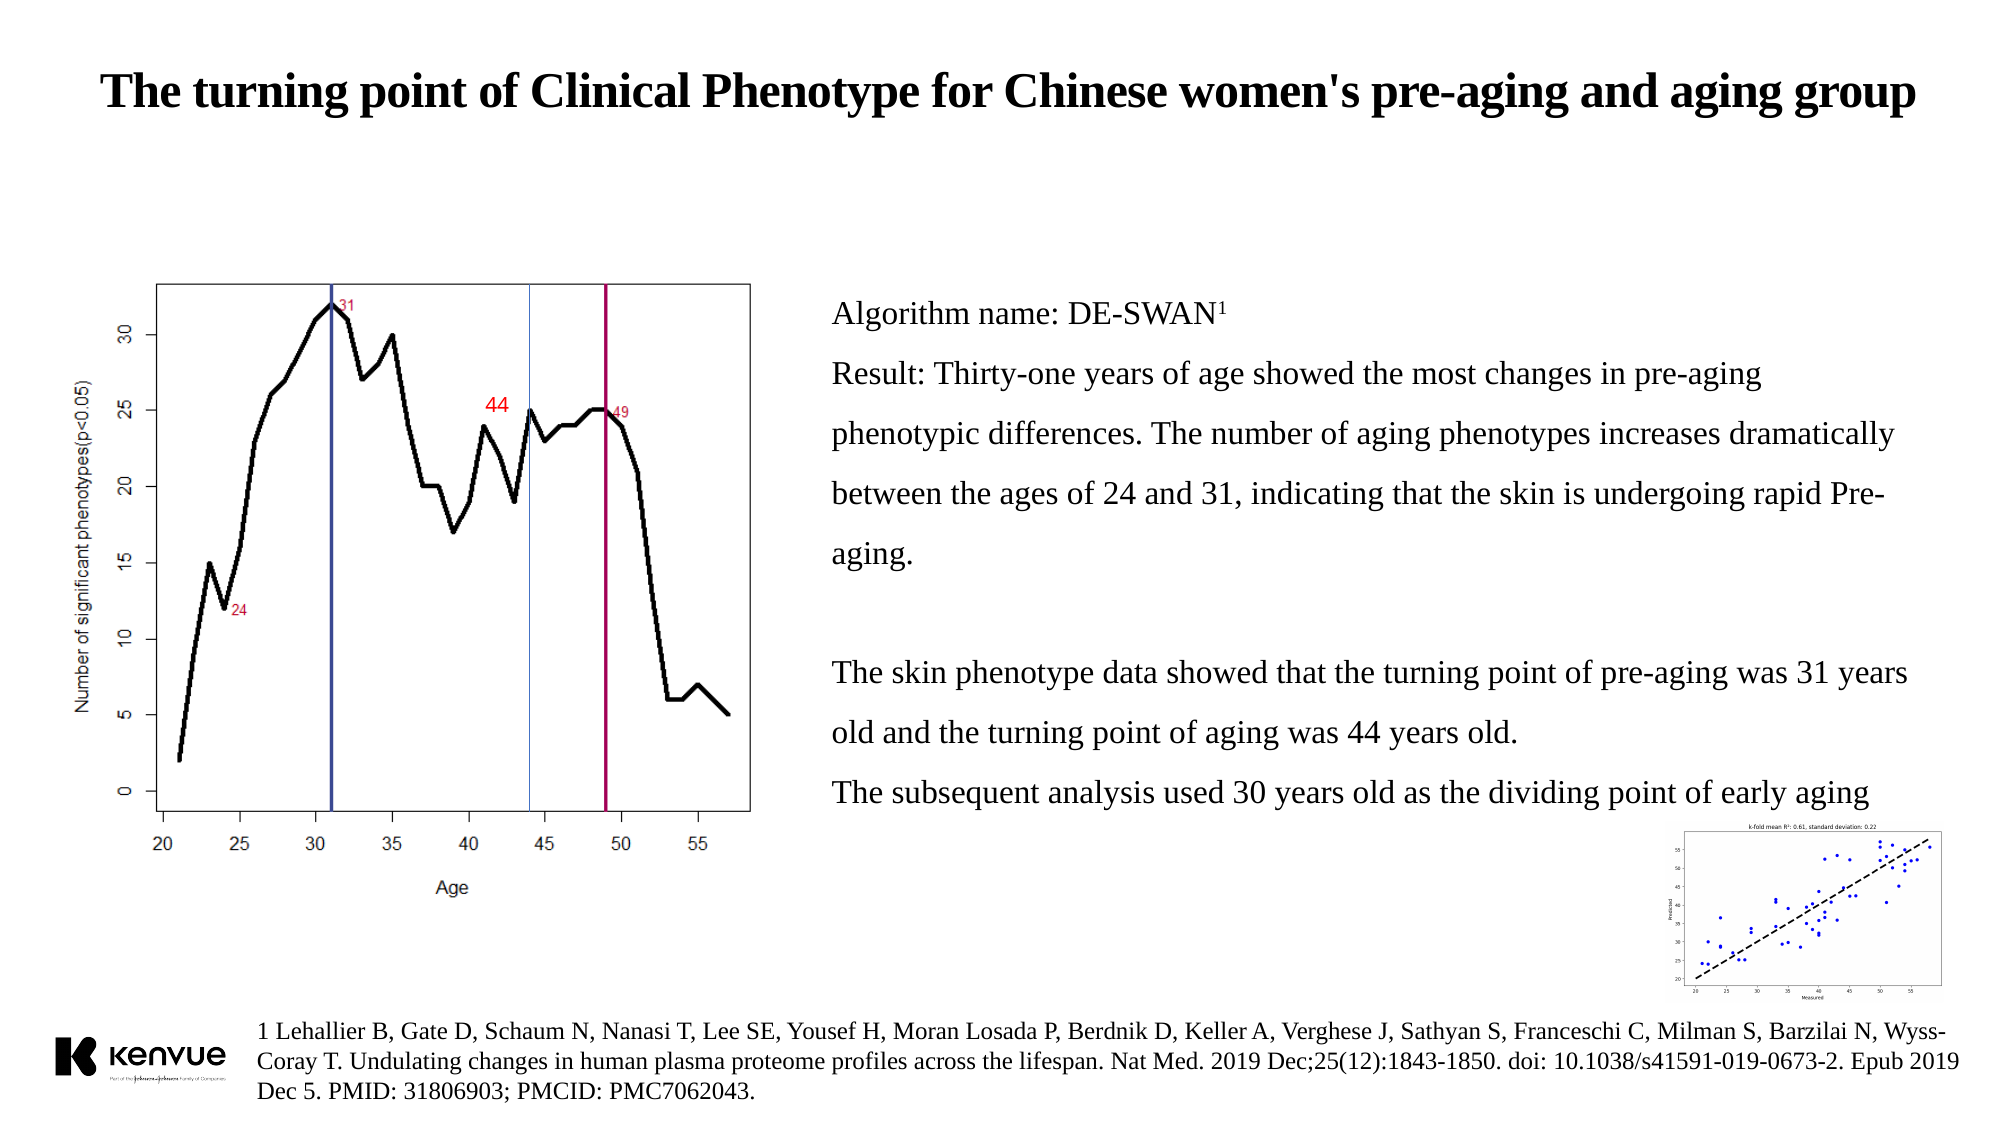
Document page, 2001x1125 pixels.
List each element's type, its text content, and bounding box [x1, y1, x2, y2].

picture [1665, 821, 1944, 1003]
title The turning point of Clinical Phenotype for Chinese women's pre-aging and aging group [99, 29, 1953, 153]
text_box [68, 196, 796, 921]
text_box 1 Lehallier B, Gate D, Schaum N, Nanasi T, Lee SE, Yousef H, Moran Losada P, Berdnik D, Keller A, Verghese J, Sathyan S, Franceschi C, Milman S, Barzilai N, Wyss-Coray T. Undulating changes in human plasma proteome profiles across the lifespan. Nat Med. 2019 Dec;25(12):1843-1850. doi: 10.1038/s41591-019-0673-2. Epub 2019 Dec 5. PMID: 31806903; PMCID: PMC7062043. [242, 1007, 1987, 1112]
text_box Algorithm name: DE-SWAN1 Result: Thirty-one years of age showed the most changes in pre-aging phenotypic differences. The number of aging phenotypes increases dramatically between the ages of 24 and 31, indicating that the skin is undergoing rapid Pre-aging. The skin phenotype data showed that the turning point of pre-aging was 31 years old and the turning point of aging was 44 years old. The subsequent analysis used 30 years old as the dividing point of early aging [816, 264, 1932, 818]
picture [17, 999, 264, 1114]
